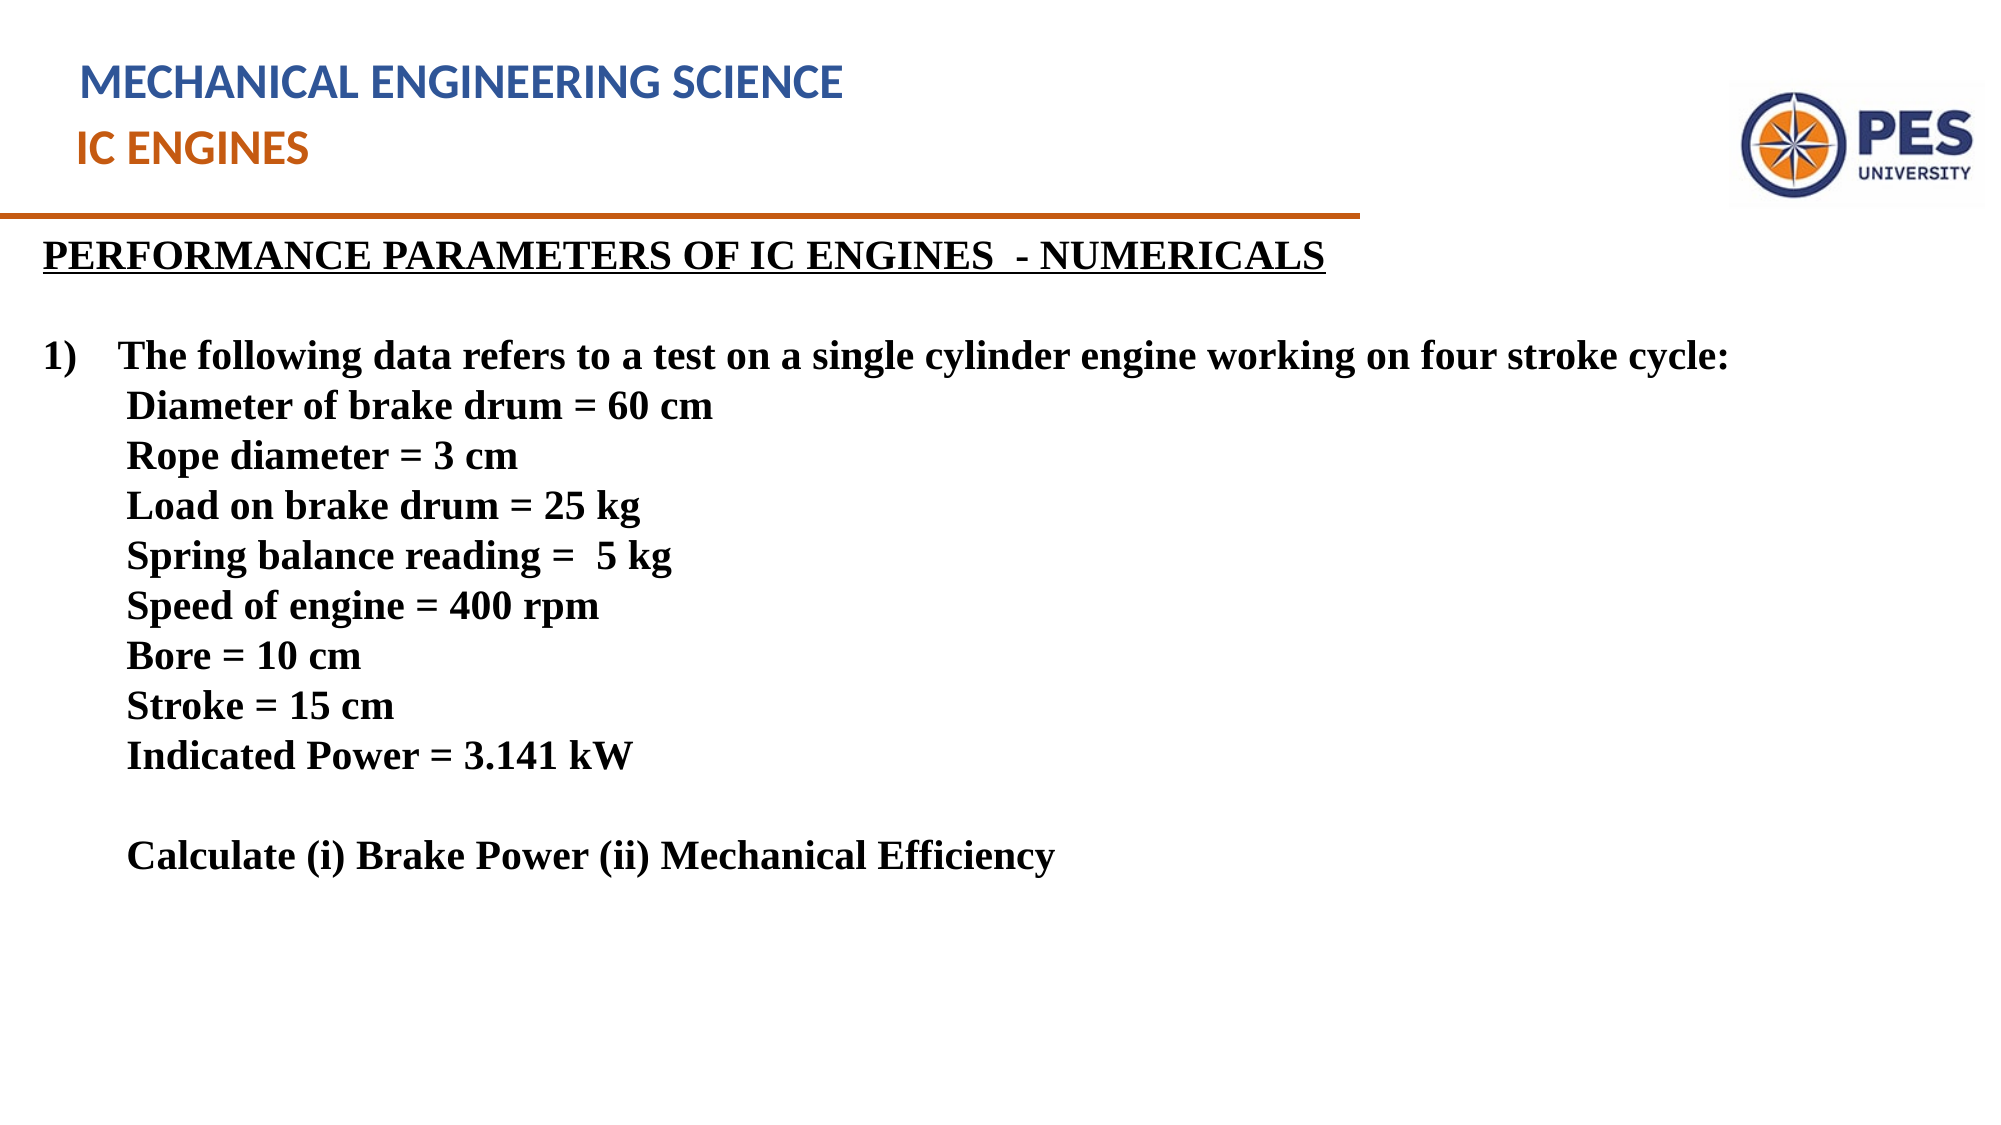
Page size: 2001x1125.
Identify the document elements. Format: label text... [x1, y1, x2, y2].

picture [1729, 17, 1985, 273]
text_box PERFORMANCE PARAMETERS OF IC ENGINES - NUMERICALS The following data refers to a test on a single cylinder engine working on four stroke cycle: Diameter of brake drum = 60 cm Rope diameter = 3 cm Load on brake drum = 25 kg Spring balance reading = 5 kg Speed of engine = 400 rpm Bore = 10 cm Stroke = 15 cm Indicated Power = 3.141 kW Calculate (i) Brake Power (ii) Mechanical Efficiency [27, 220, 1791, 1125]
text_box IC ENGINES [60, 106, 1374, 182]
text_box MECHANICAL ENGINEERING SCIENCE [64, 41, 1295, 117]
